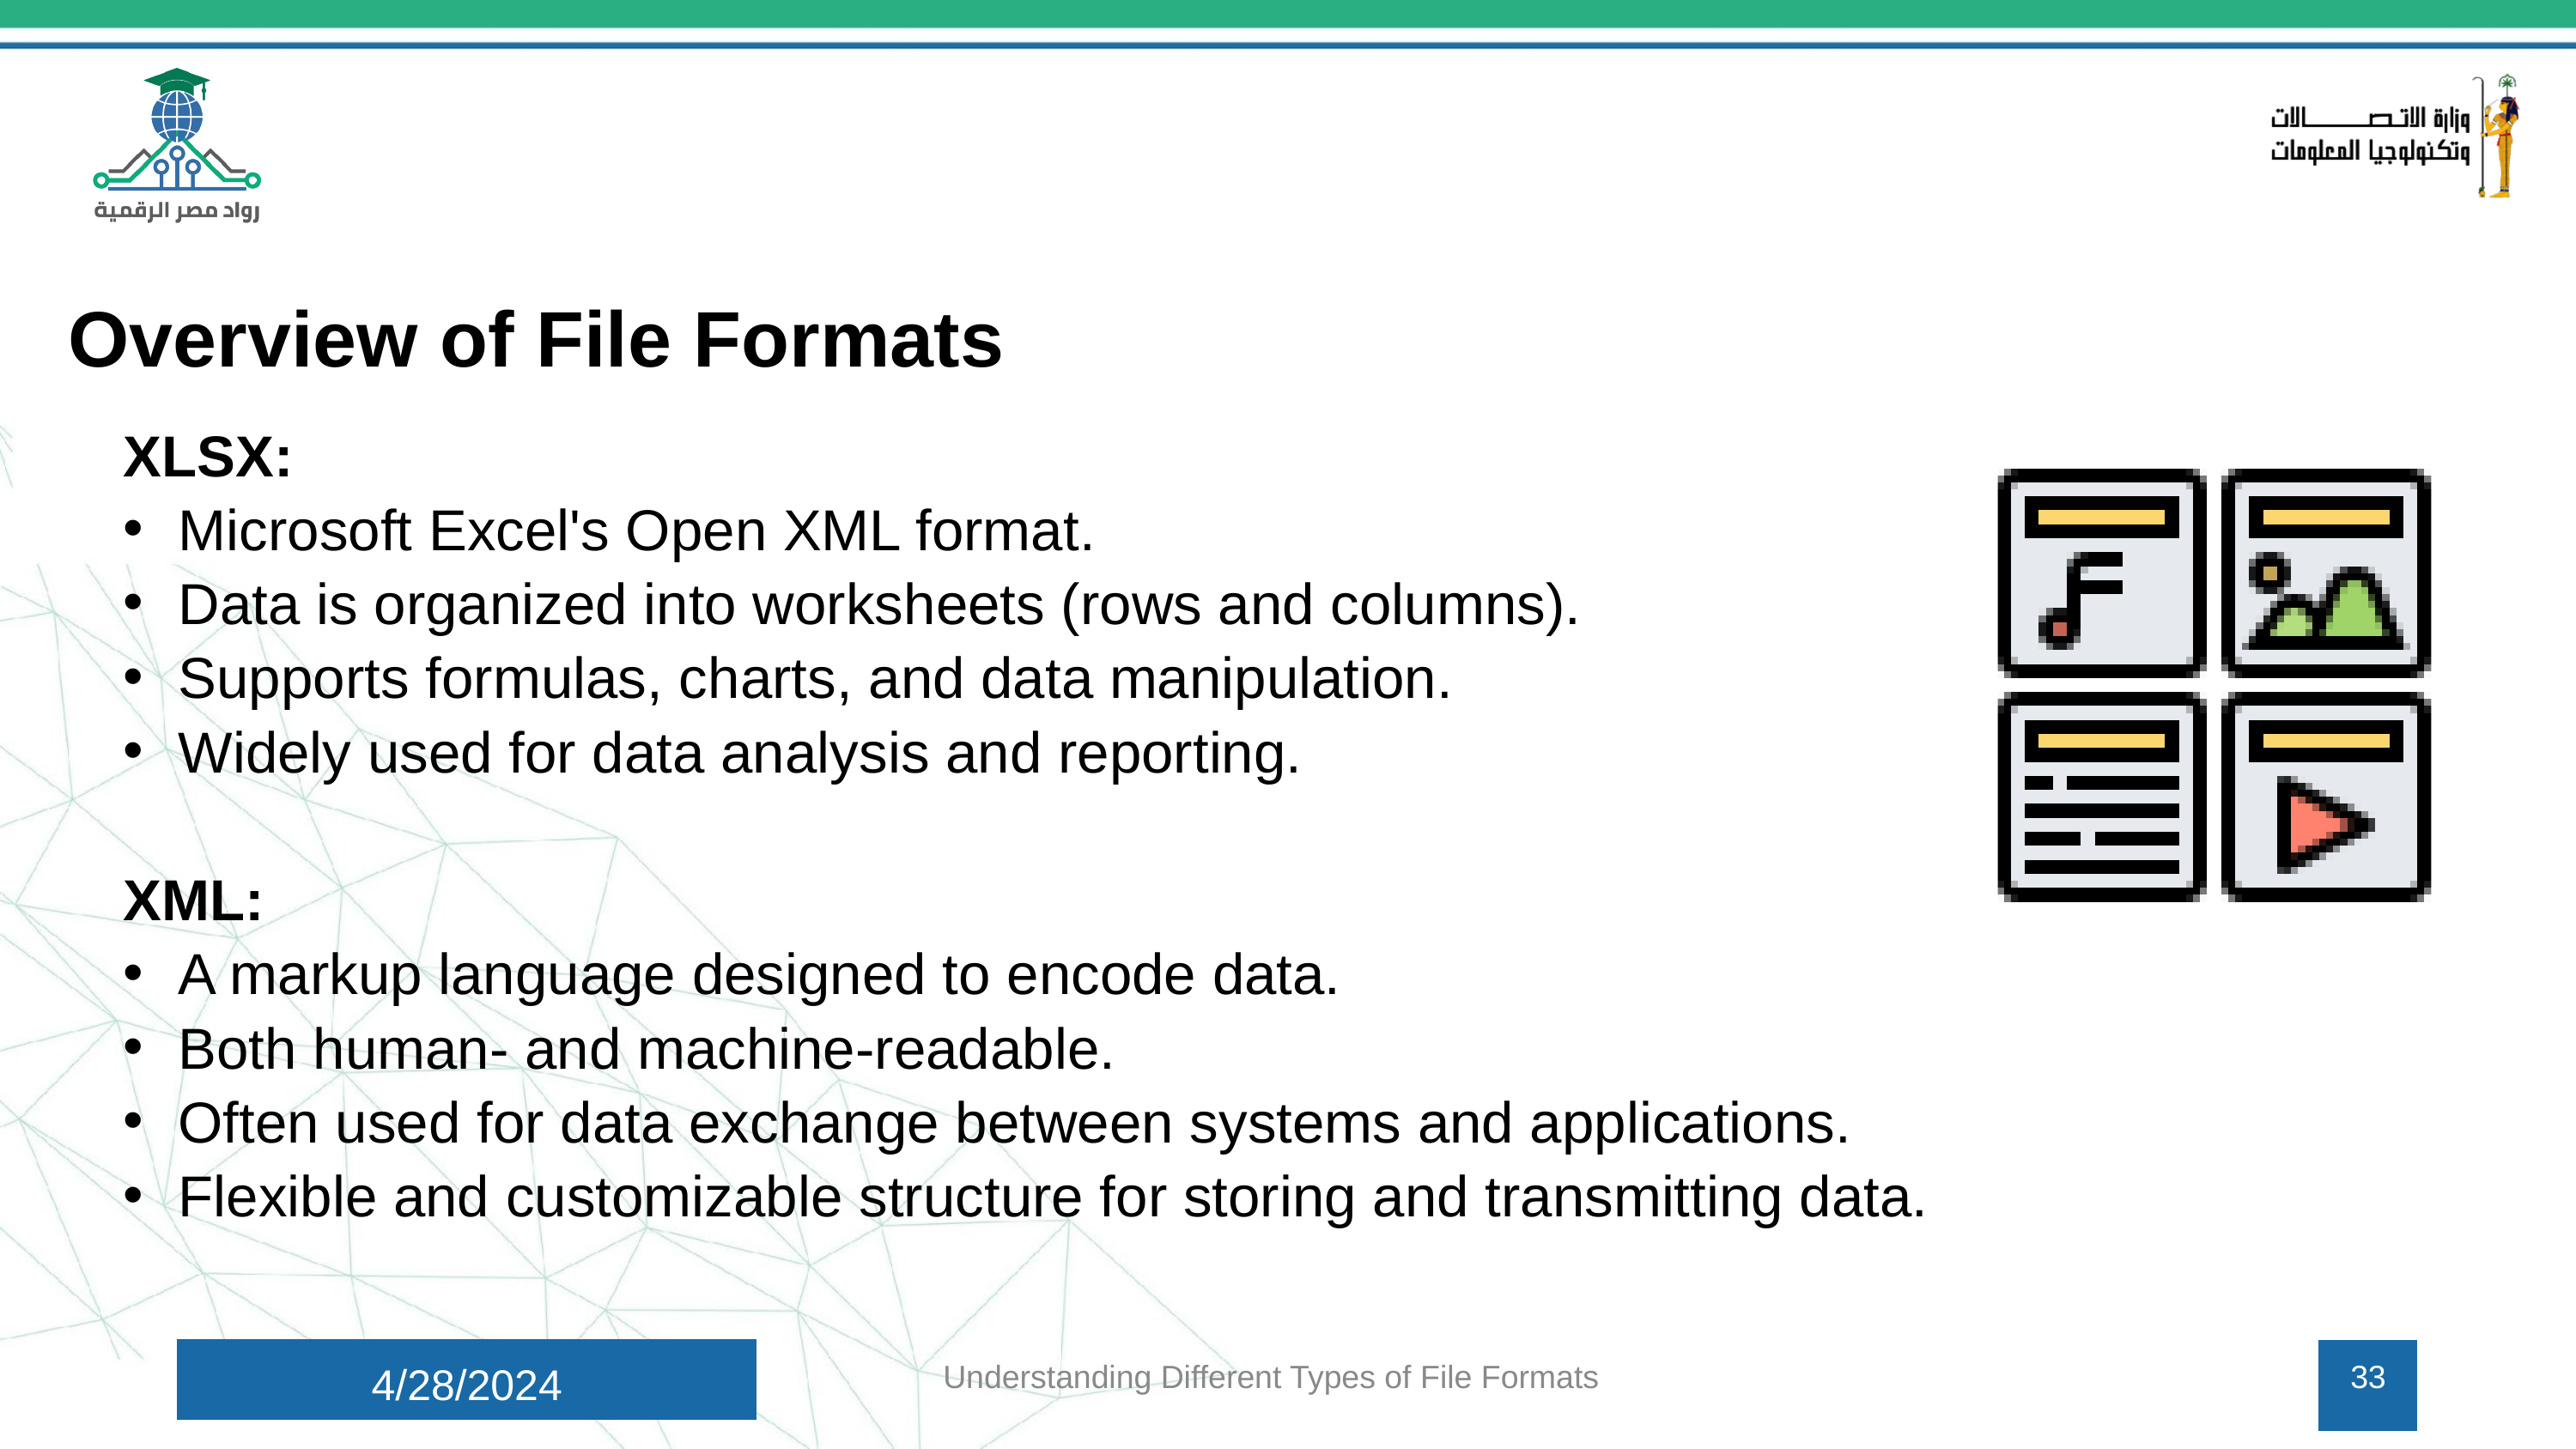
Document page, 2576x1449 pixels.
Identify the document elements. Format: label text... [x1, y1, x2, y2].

text_box [177, 1338, 757, 1420]
text_box [19, 0, 335, 294]
text_box [2263, 70, 2535, 205]
text_box [0, 0, 2576, 1449]
text_box Understanding Different Types of File Formats [832, 1349, 1710, 1396]
text_box [1997, 469, 2432, 902]
text_box [2318, 1339, 2417, 1432]
text_box Overview of File Formats [68, 270, 2507, 383]
text_box XLSX: Microsoft Excel's Open XML format. Data is organized into worksheets (rows and columns). Supports formulas, charts, and data manipulation. Widely used for data analysis and reporting. XML: A markup language designed to encode data. Both human- and machine-readable. Often used for data exchange between systems and applications. Flexible and customizable structure for storing and transmitting data. [68, 414, 1945, 1229]
text_box 4/28/2024 [190, 1347, 744, 1410]
text_box 33 [1832, 1349, 2386, 1396]
